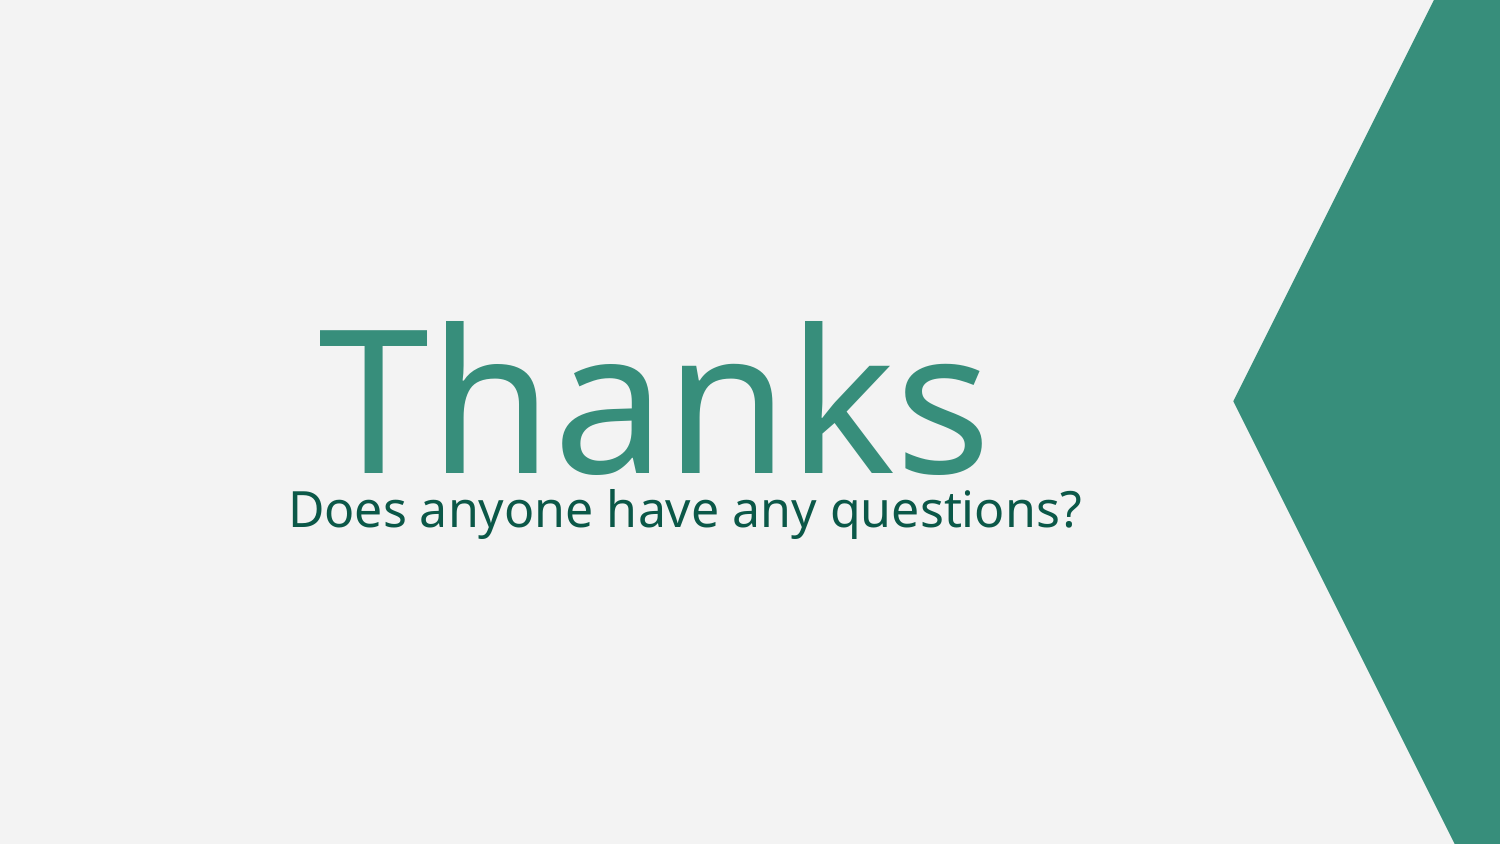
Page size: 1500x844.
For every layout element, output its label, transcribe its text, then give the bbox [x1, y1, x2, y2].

title Does anyone have any questions? [68, 462, 1098, 594]
title Thanks [0, 421, 1007, 529]
